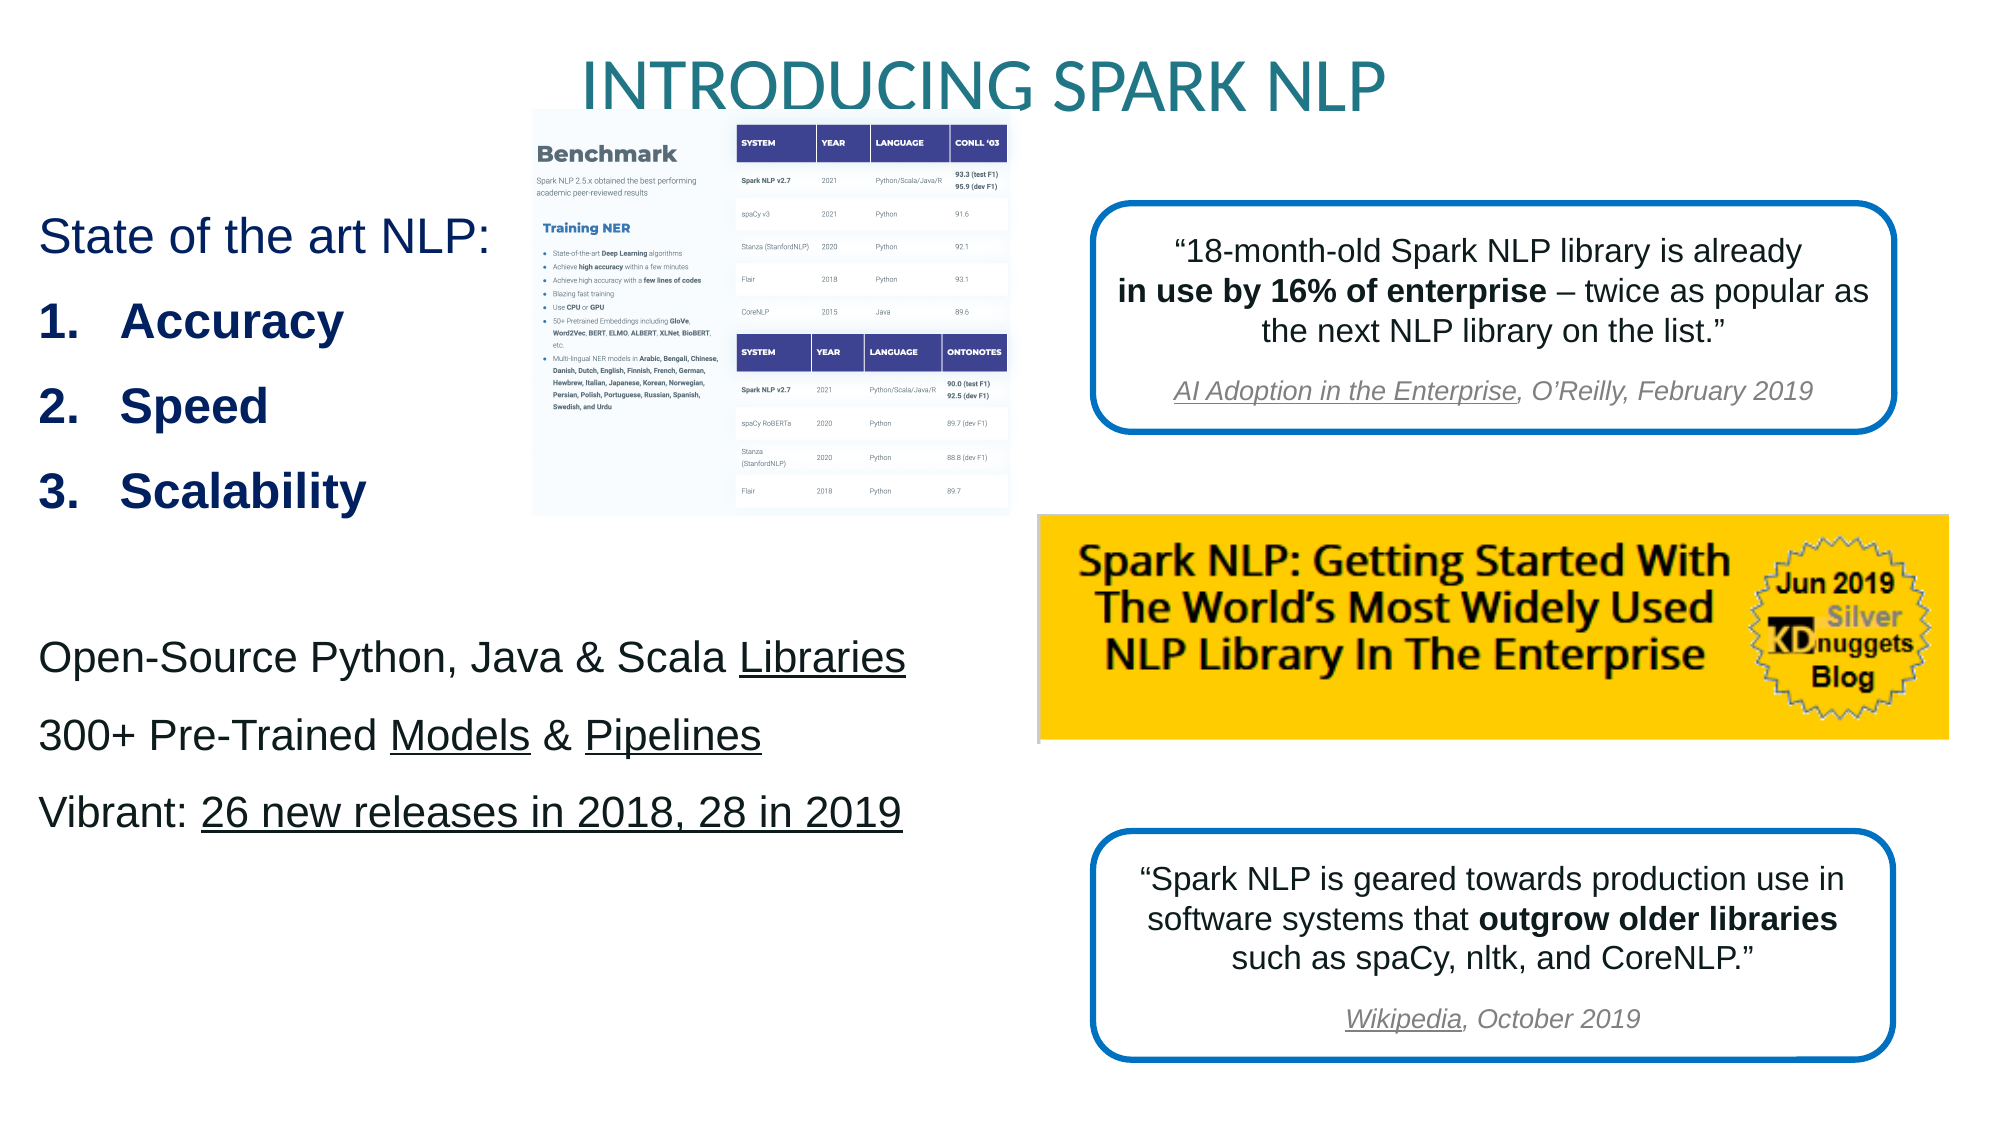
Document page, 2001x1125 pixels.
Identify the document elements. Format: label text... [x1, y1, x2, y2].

text_box “18-month-old Spark NLP library is already in use by 16% of enterprise – twice as popular as the next NLP library on the list.” AI Adoption in the Enterprise, O’Reilly, February 2019 [1090, 201, 1897, 434]
picture [1037, 514, 1949, 744]
text_box INTRODUCING SPARK NLP [22, 37, 1946, 116]
text_box “Spark NLP is geared towards production use in software systems that outgrow older libraries such as spaCy, nltk, and CoreNLP.” Wikipedia, October 2019 [1090, 828, 1896, 1062]
picture [529, 109, 1020, 516]
text_box State of the art NLP: Accuracy Speed Scalability Open-Source Python, Java & Scala Libraries 300+ Pre-Trained Models & Pipelines Vibrant: 26 new releases in 2018, 28 in 2019 [23, 196, 991, 844]
